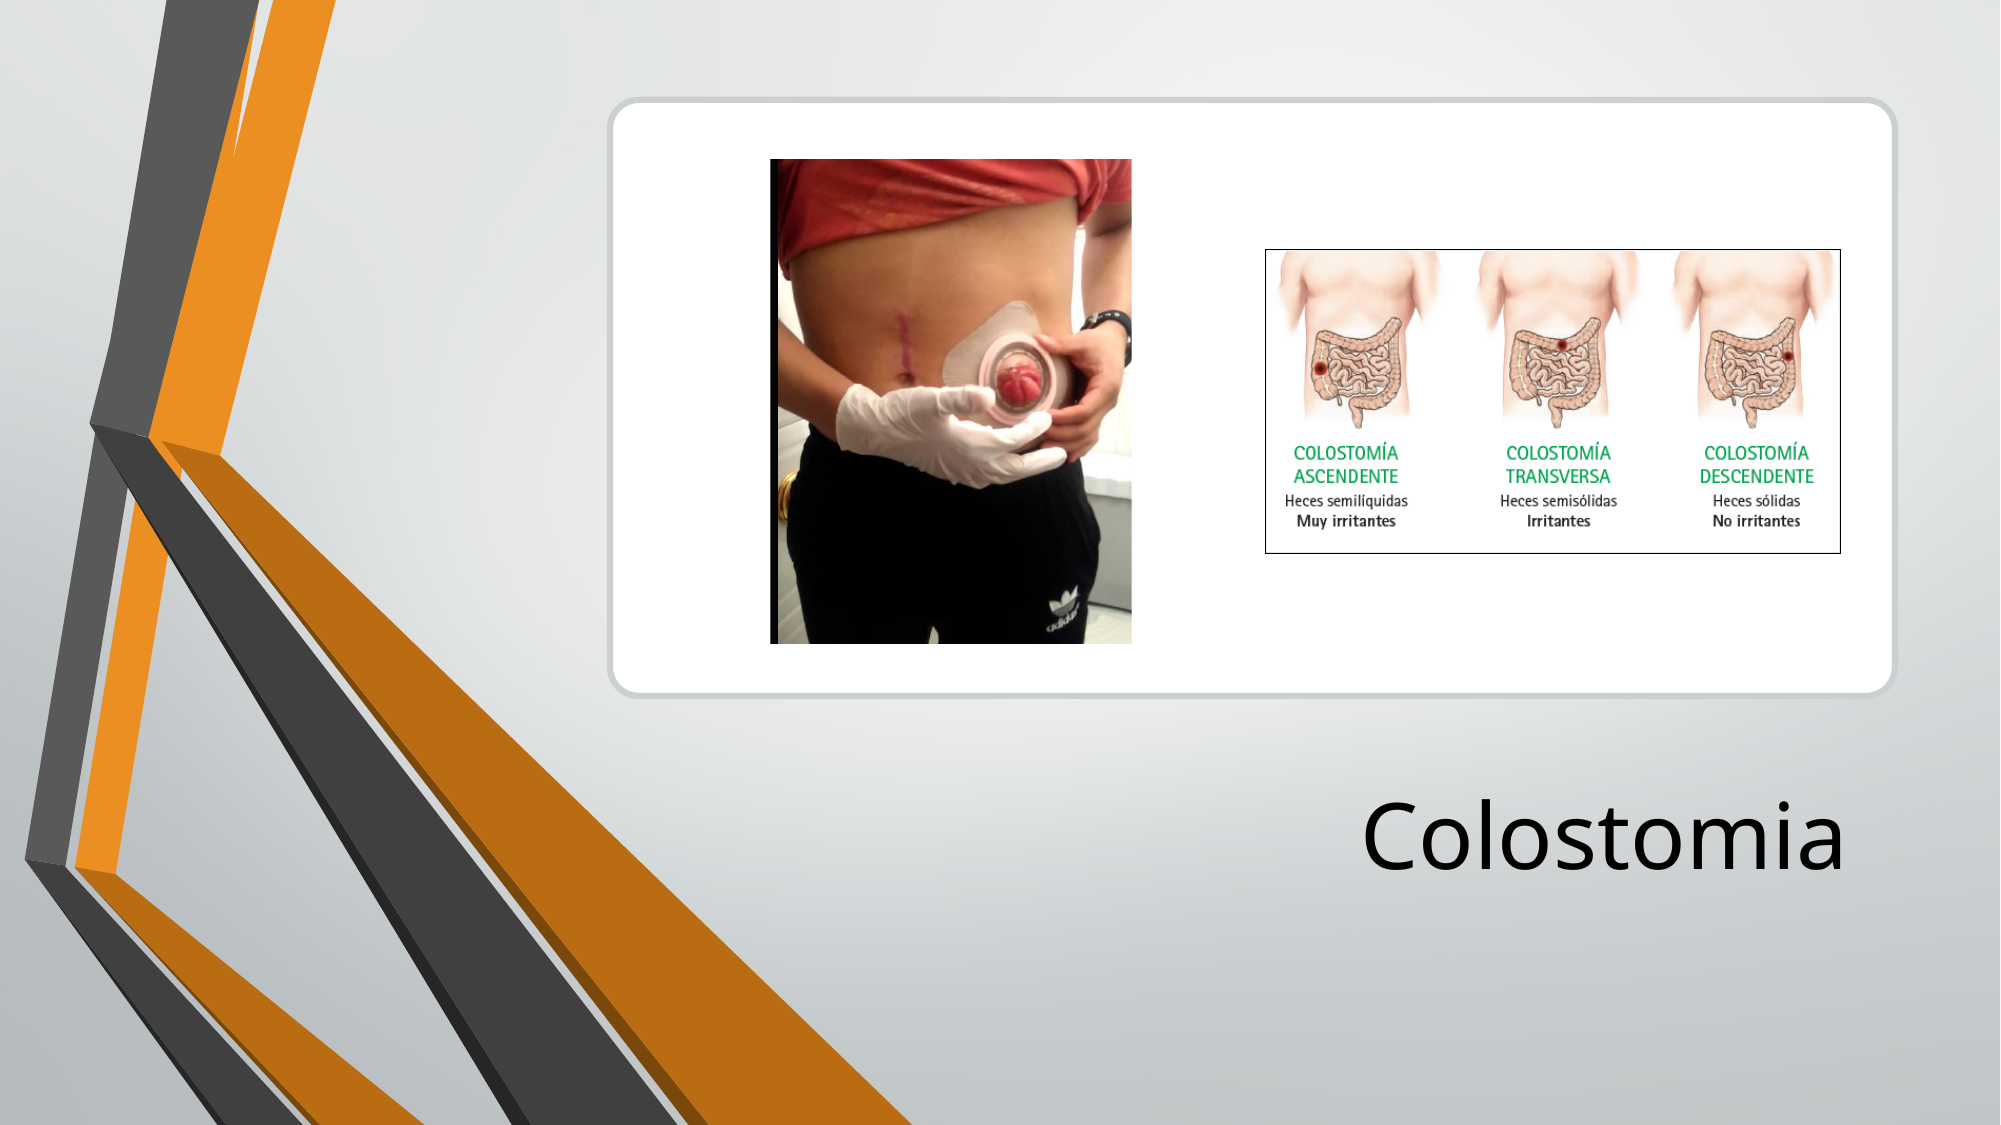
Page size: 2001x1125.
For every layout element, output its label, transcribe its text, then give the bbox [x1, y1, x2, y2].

picture [1265, 249, 1841, 554]
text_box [89, 0, 913, 1125]
picture [770, 159, 1132, 644]
text_box [913, 98, 1897, 698]
title Colostomia [913, 769, 1887, 896]
